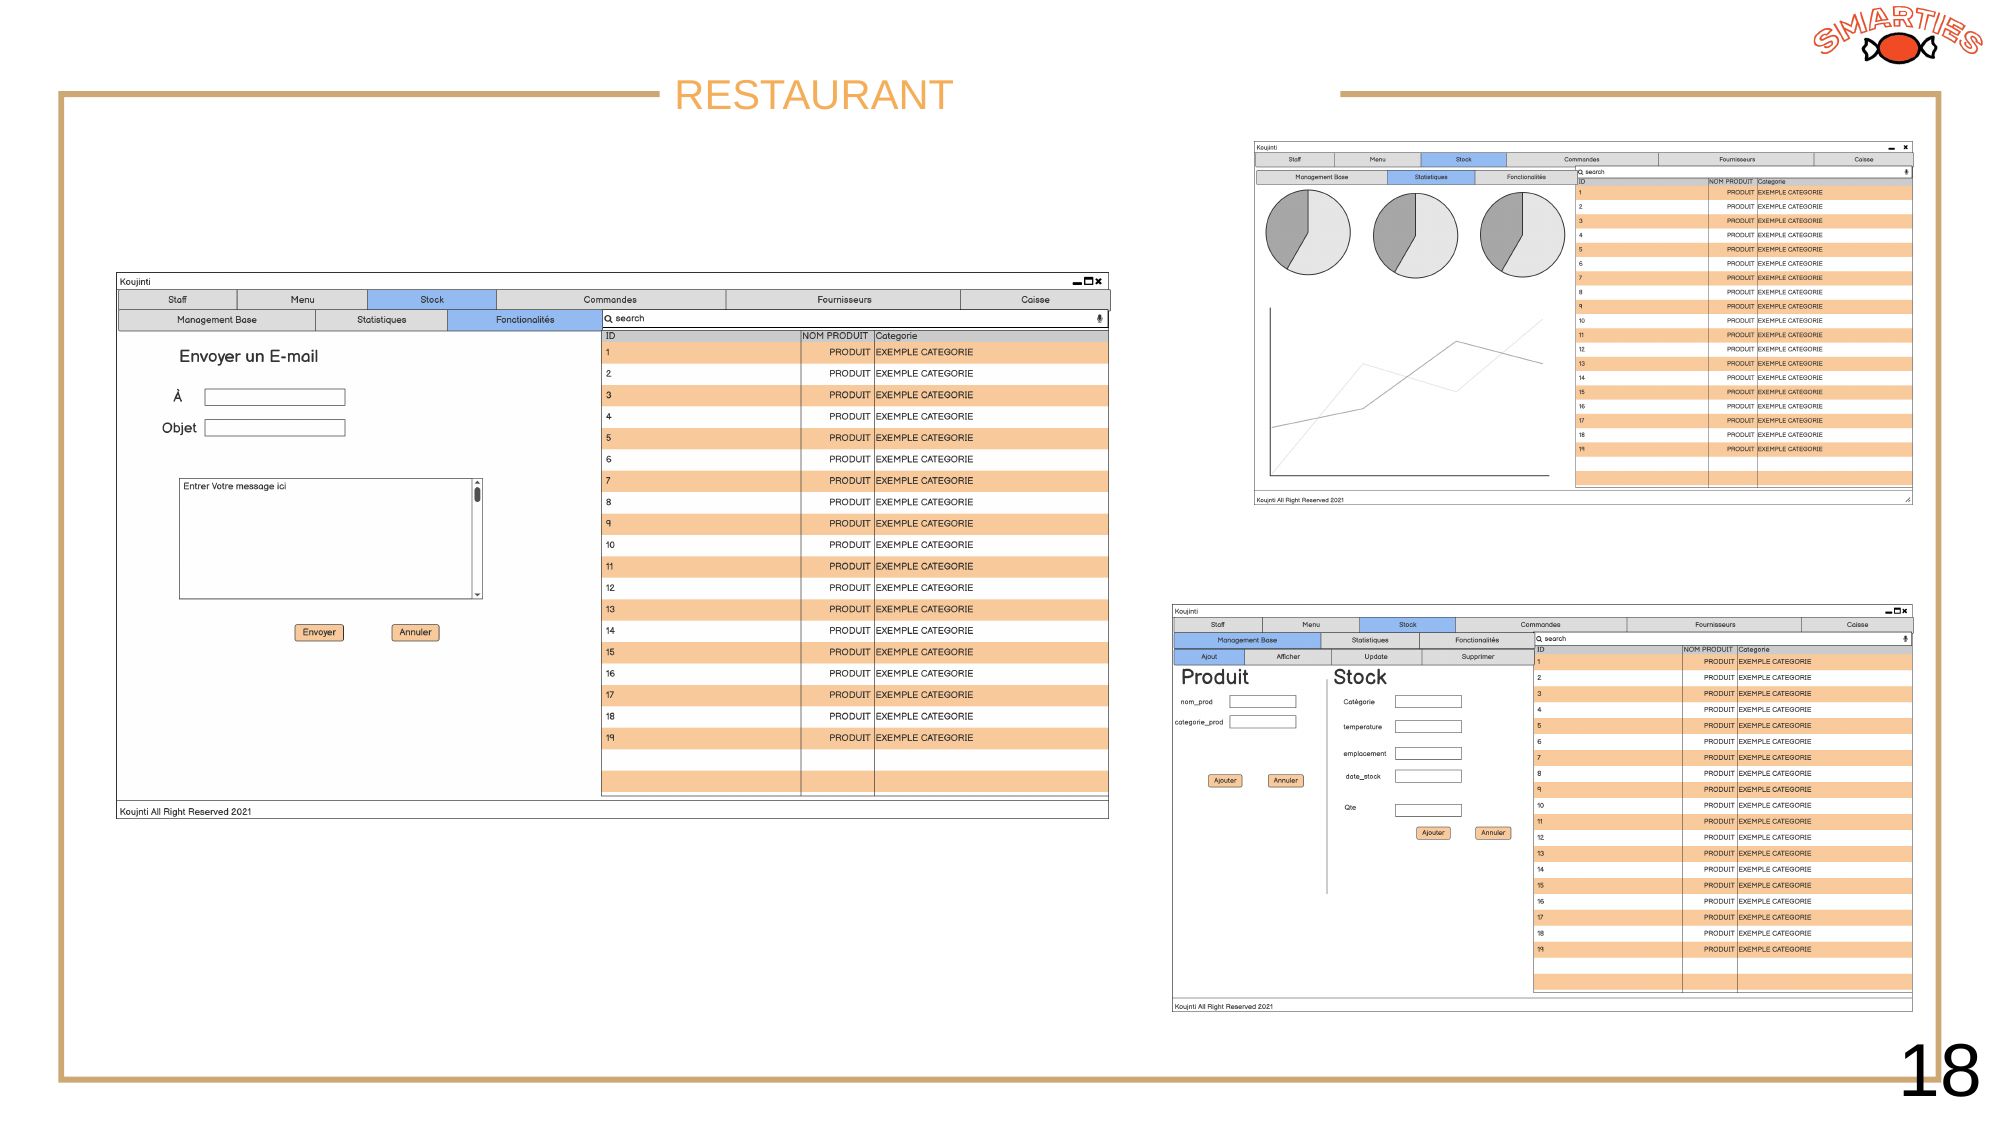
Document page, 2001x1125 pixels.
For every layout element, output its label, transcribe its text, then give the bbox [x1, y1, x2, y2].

text_box RESTAURANT [659, 60, 1341, 126]
picture [1254, 141, 1914, 505]
picture [116, 272, 1111, 819]
text_box 18 [1861, 1013, 2000, 1119]
picture [1805, 0, 1990, 69]
picture [1172, 604, 1914, 1012]
